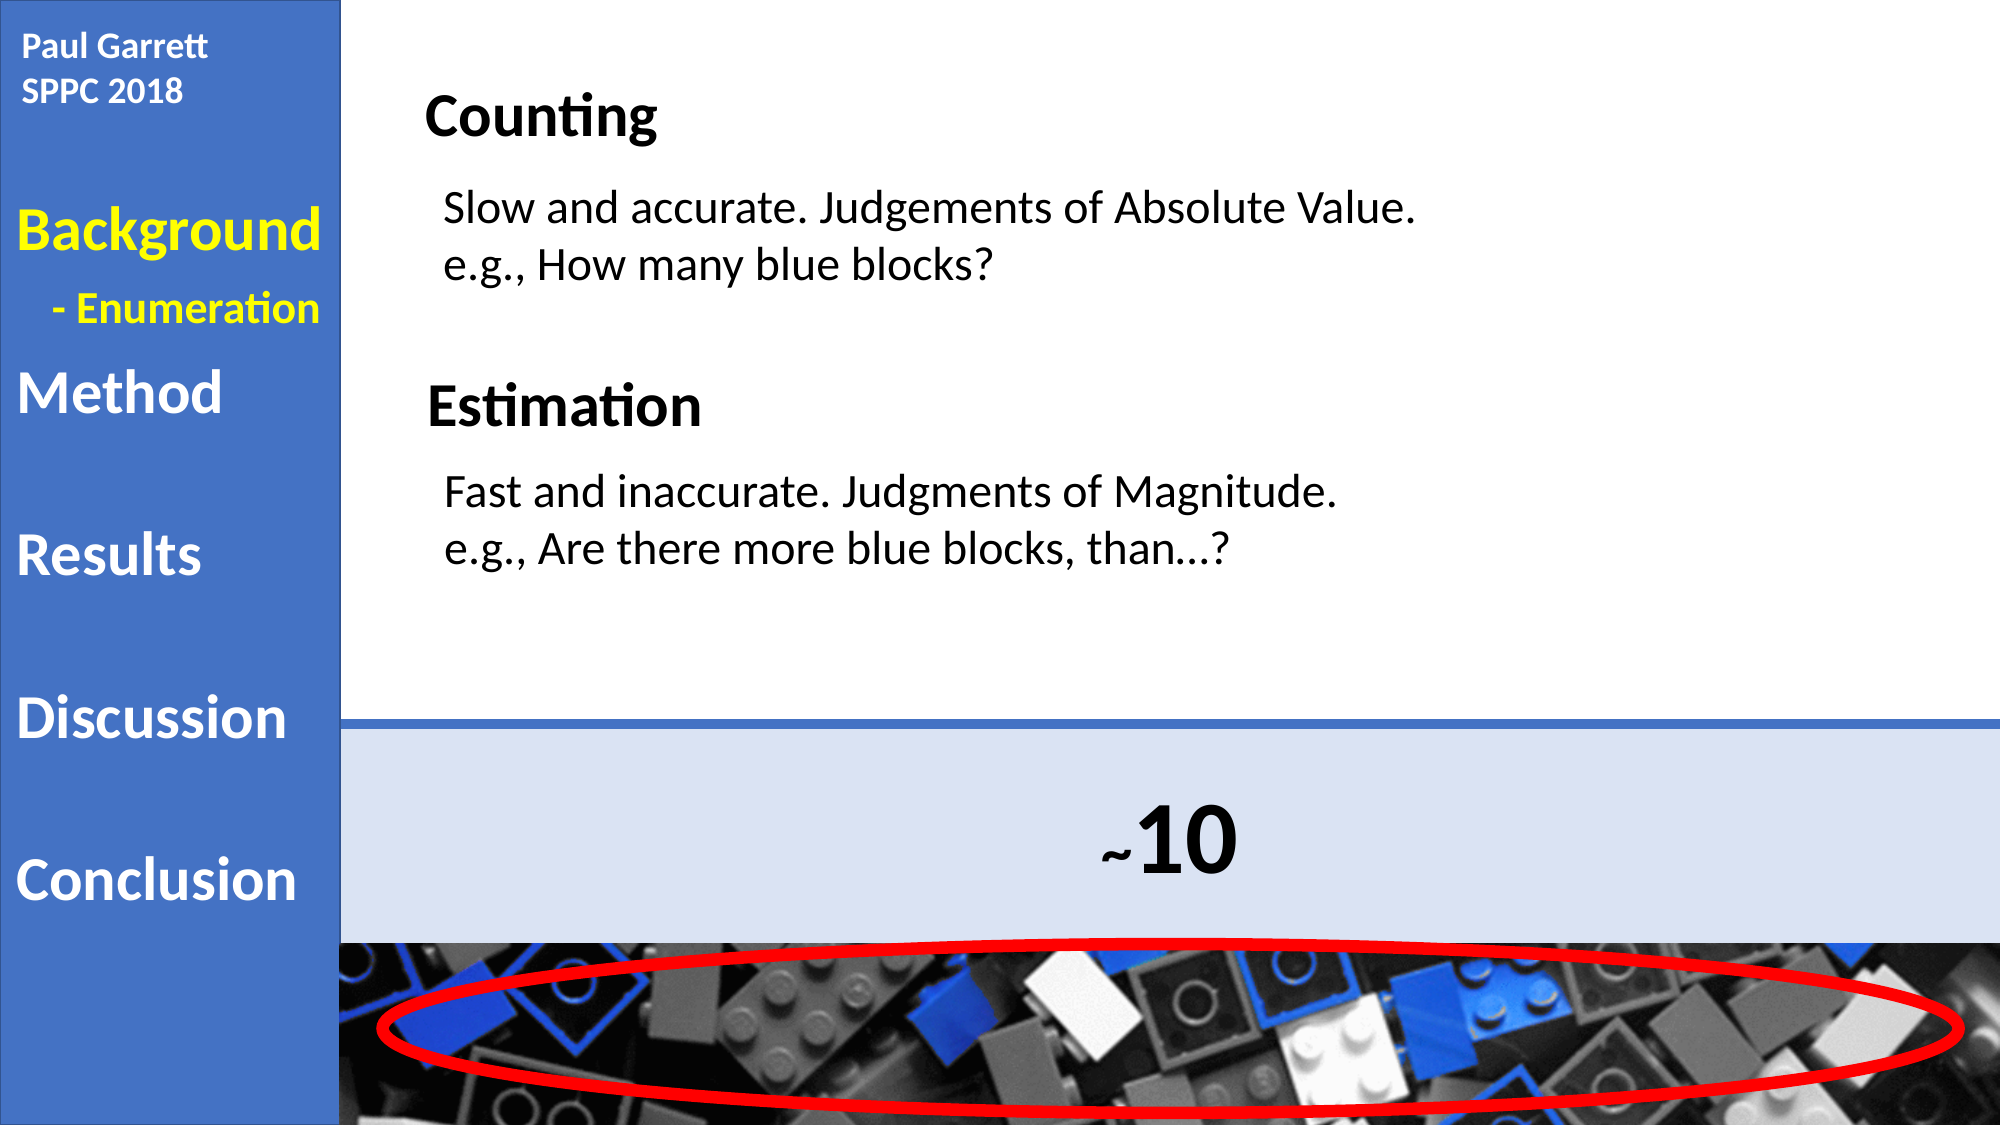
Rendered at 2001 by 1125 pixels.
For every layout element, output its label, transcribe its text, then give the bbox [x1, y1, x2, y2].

text_box [0, 0, 341, 1125]
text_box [339, 721, 2000, 943]
text_box Background Method Results Discussion Conclusion [1, 180, 339, 1008]
text_box Fast and inaccurate. Judgments of Magnitude. e.g., Are there more blue blocks, than…? [429, 452, 1355, 582]
text_box Slow and accurate. Judgements of Absolute Value. e.g., How many blue blocks? [428, 168, 1434, 298]
text_box Paul Garrett SPPC 2018 [6, 13, 224, 119]
picture [339, 943, 2000, 1125]
text_box Counting [411, 66, 674, 157]
text_box - Enumeration [37, 270, 336, 341]
text_box Estimation [412, 356, 718, 447]
